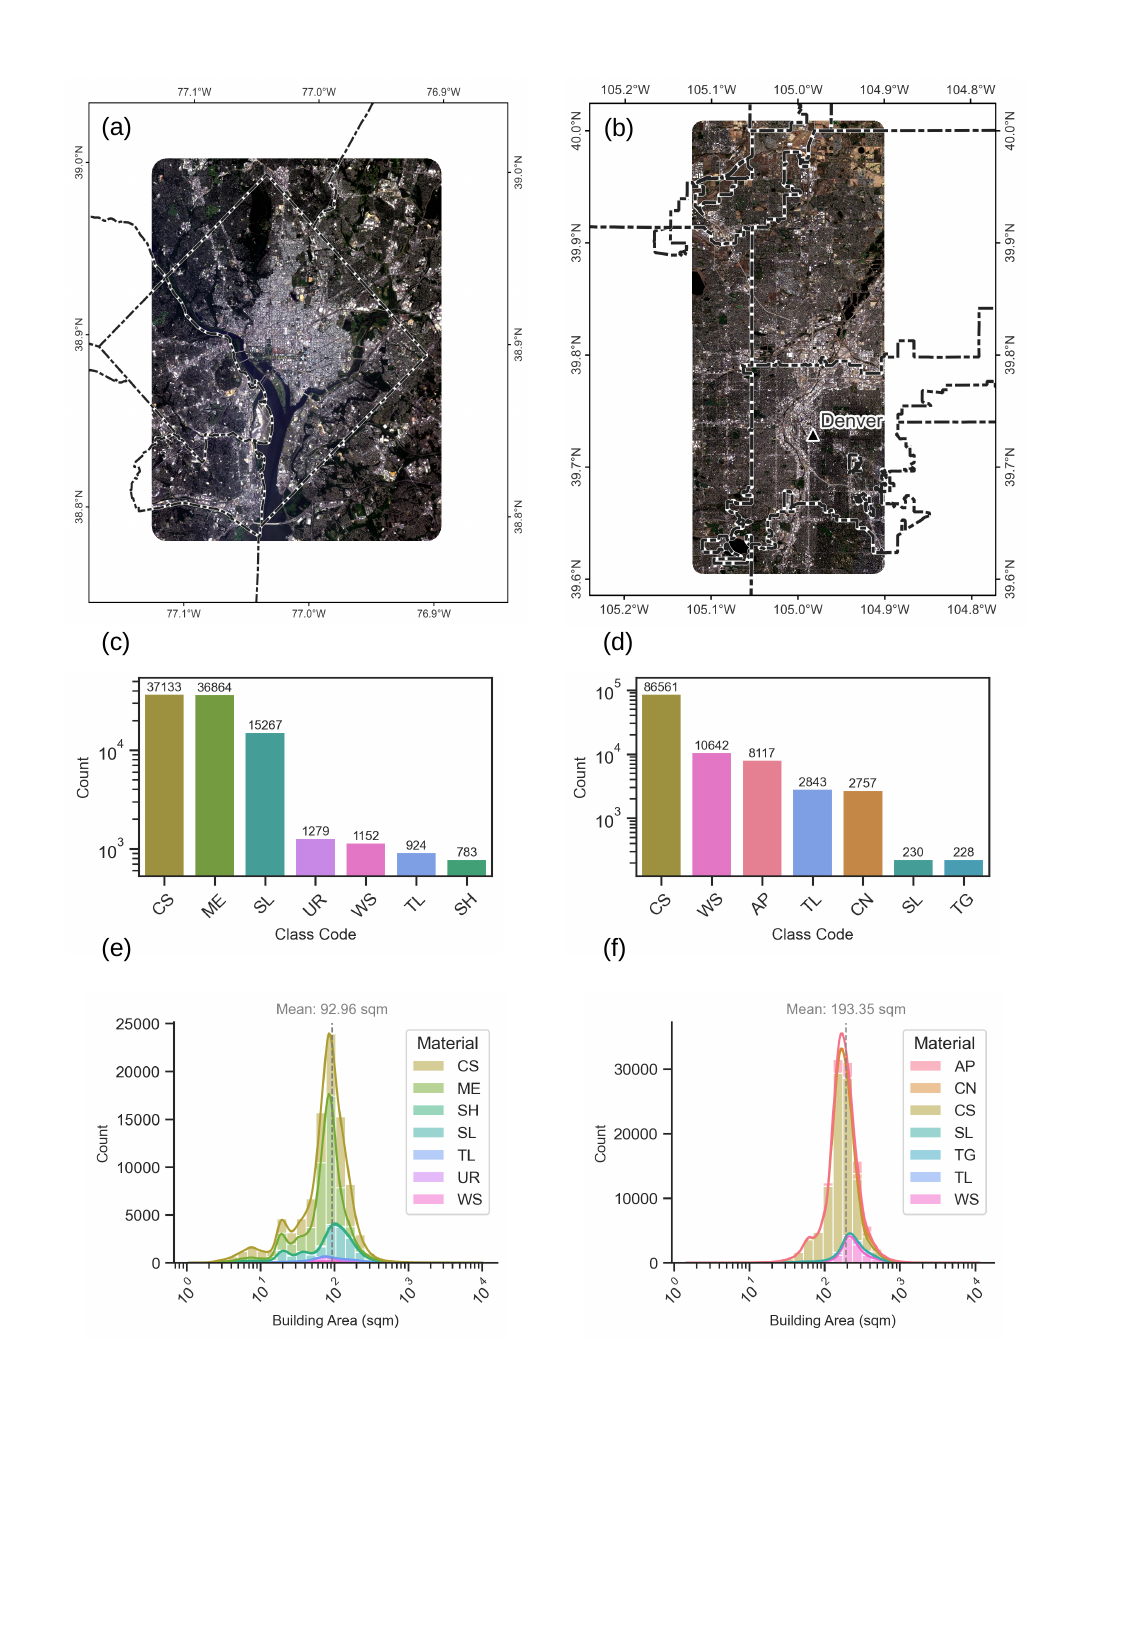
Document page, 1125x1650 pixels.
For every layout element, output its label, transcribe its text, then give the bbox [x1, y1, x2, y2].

picture [561, 666, 1000, 954]
text_box (e) [86, 954, 148, 969]
picture [561, 77, 1026, 628]
text_box (d) [588, 628, 650, 663]
text_box (f) [588, 954, 650, 969]
text_box (c) [86, 628, 148, 663]
picture [86, 992, 508, 1338]
picture [65, 77, 529, 628]
picture [65, 666, 504, 954]
picture [583, 992, 1004, 1338]
